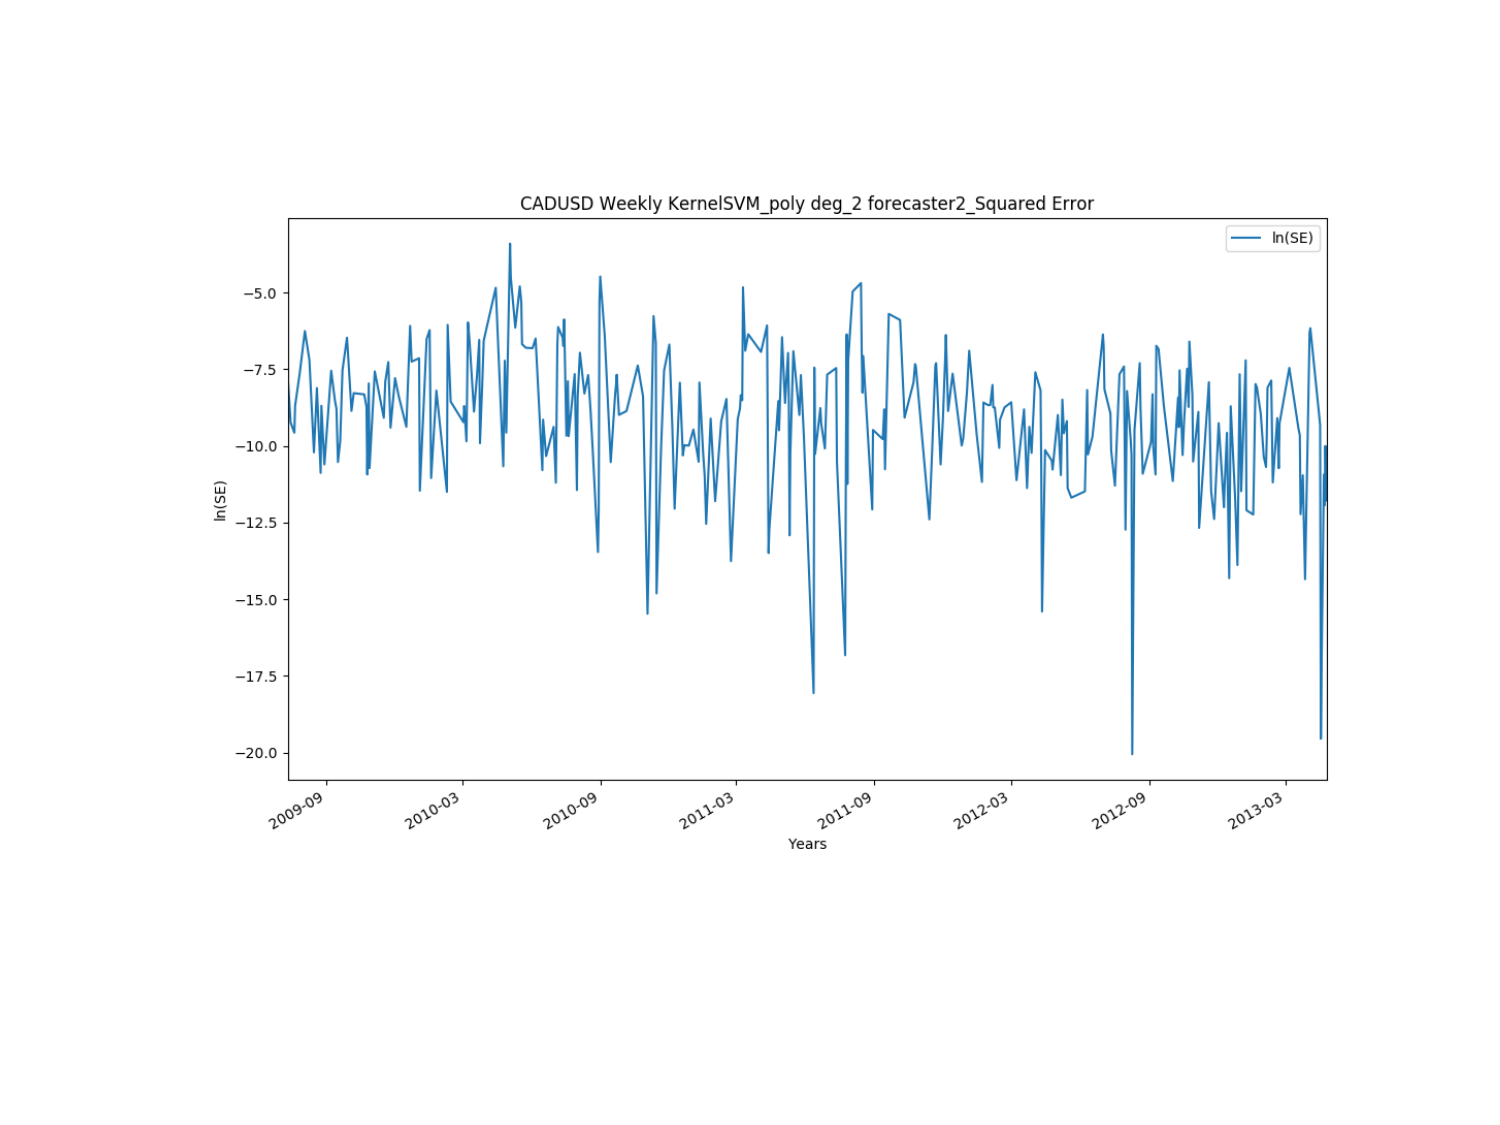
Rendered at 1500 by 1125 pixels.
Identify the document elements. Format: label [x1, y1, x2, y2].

picture [119, 119, 1461, 946]
